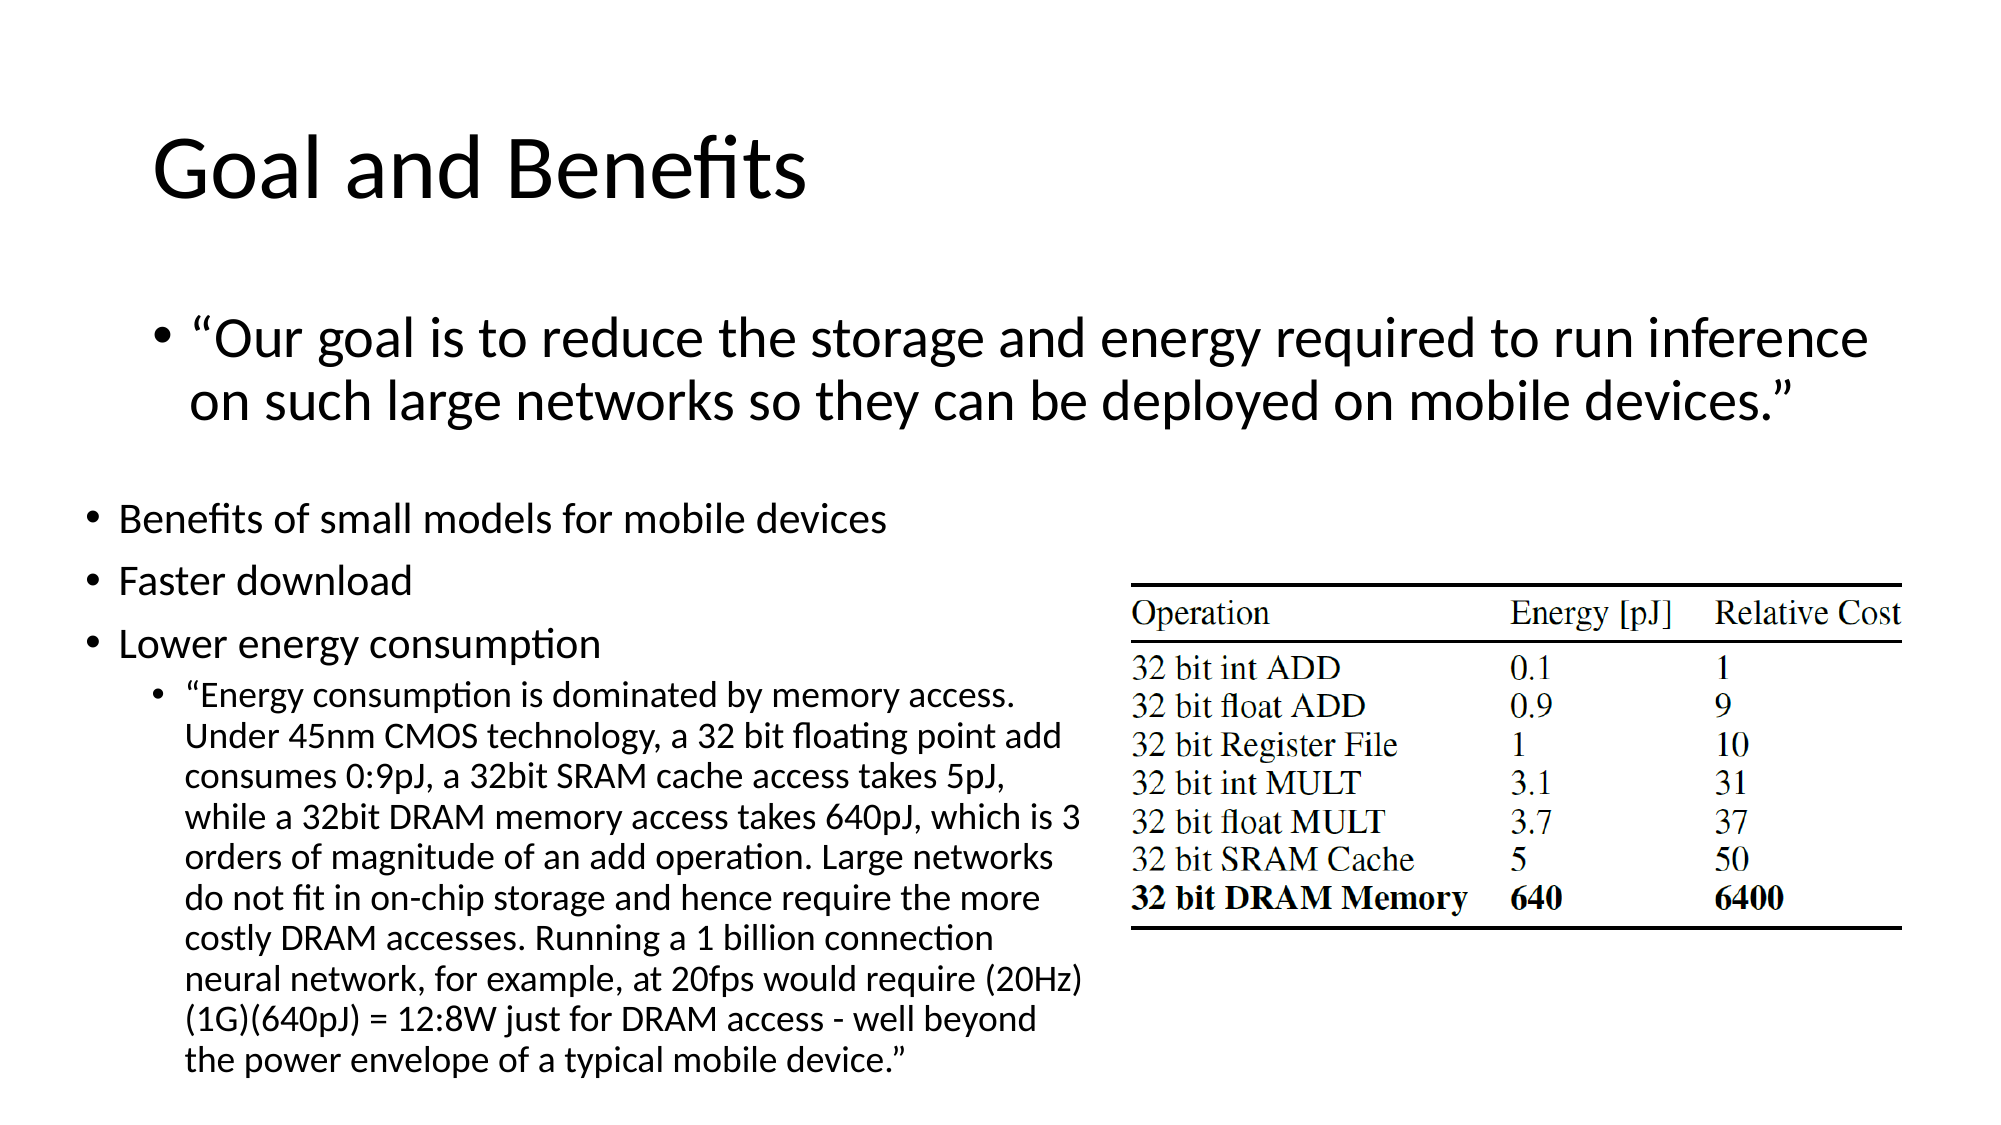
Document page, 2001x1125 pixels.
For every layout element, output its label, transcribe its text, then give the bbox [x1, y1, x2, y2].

title Goal and Benefits [137, 59, 1863, 278]
text_box Benefits of small models for mobile devices Faster download Lower energy consumption “Energy consumption is dominated by memory access. Under 45nm CMOS technology, a 32 bit floating point add consumes 0:9pJ, a 32bit SRAM cache access takes 5pJ, while a 32bit DRAM memory access takes 640pJ, which is 3 orders of magnitude of an add operation. Large networks do not fit in on-chip storage and hence require the more costly DRAM accesses. Running a 1 billion connection neural network, for example, at 20fps would require (20Hz)(1G)(640pJ) = 12:8W just for DRAM access - well beyond the power envelope of a typical mobile device.” [70, 487, 1100, 1125]
picture [1125, 571, 1910, 942]
list “Our goal is to reduce the storage and energy required to run inference on such large networks so they can be deployed on mobile devices.” [137, 299, 1910, 1014]
